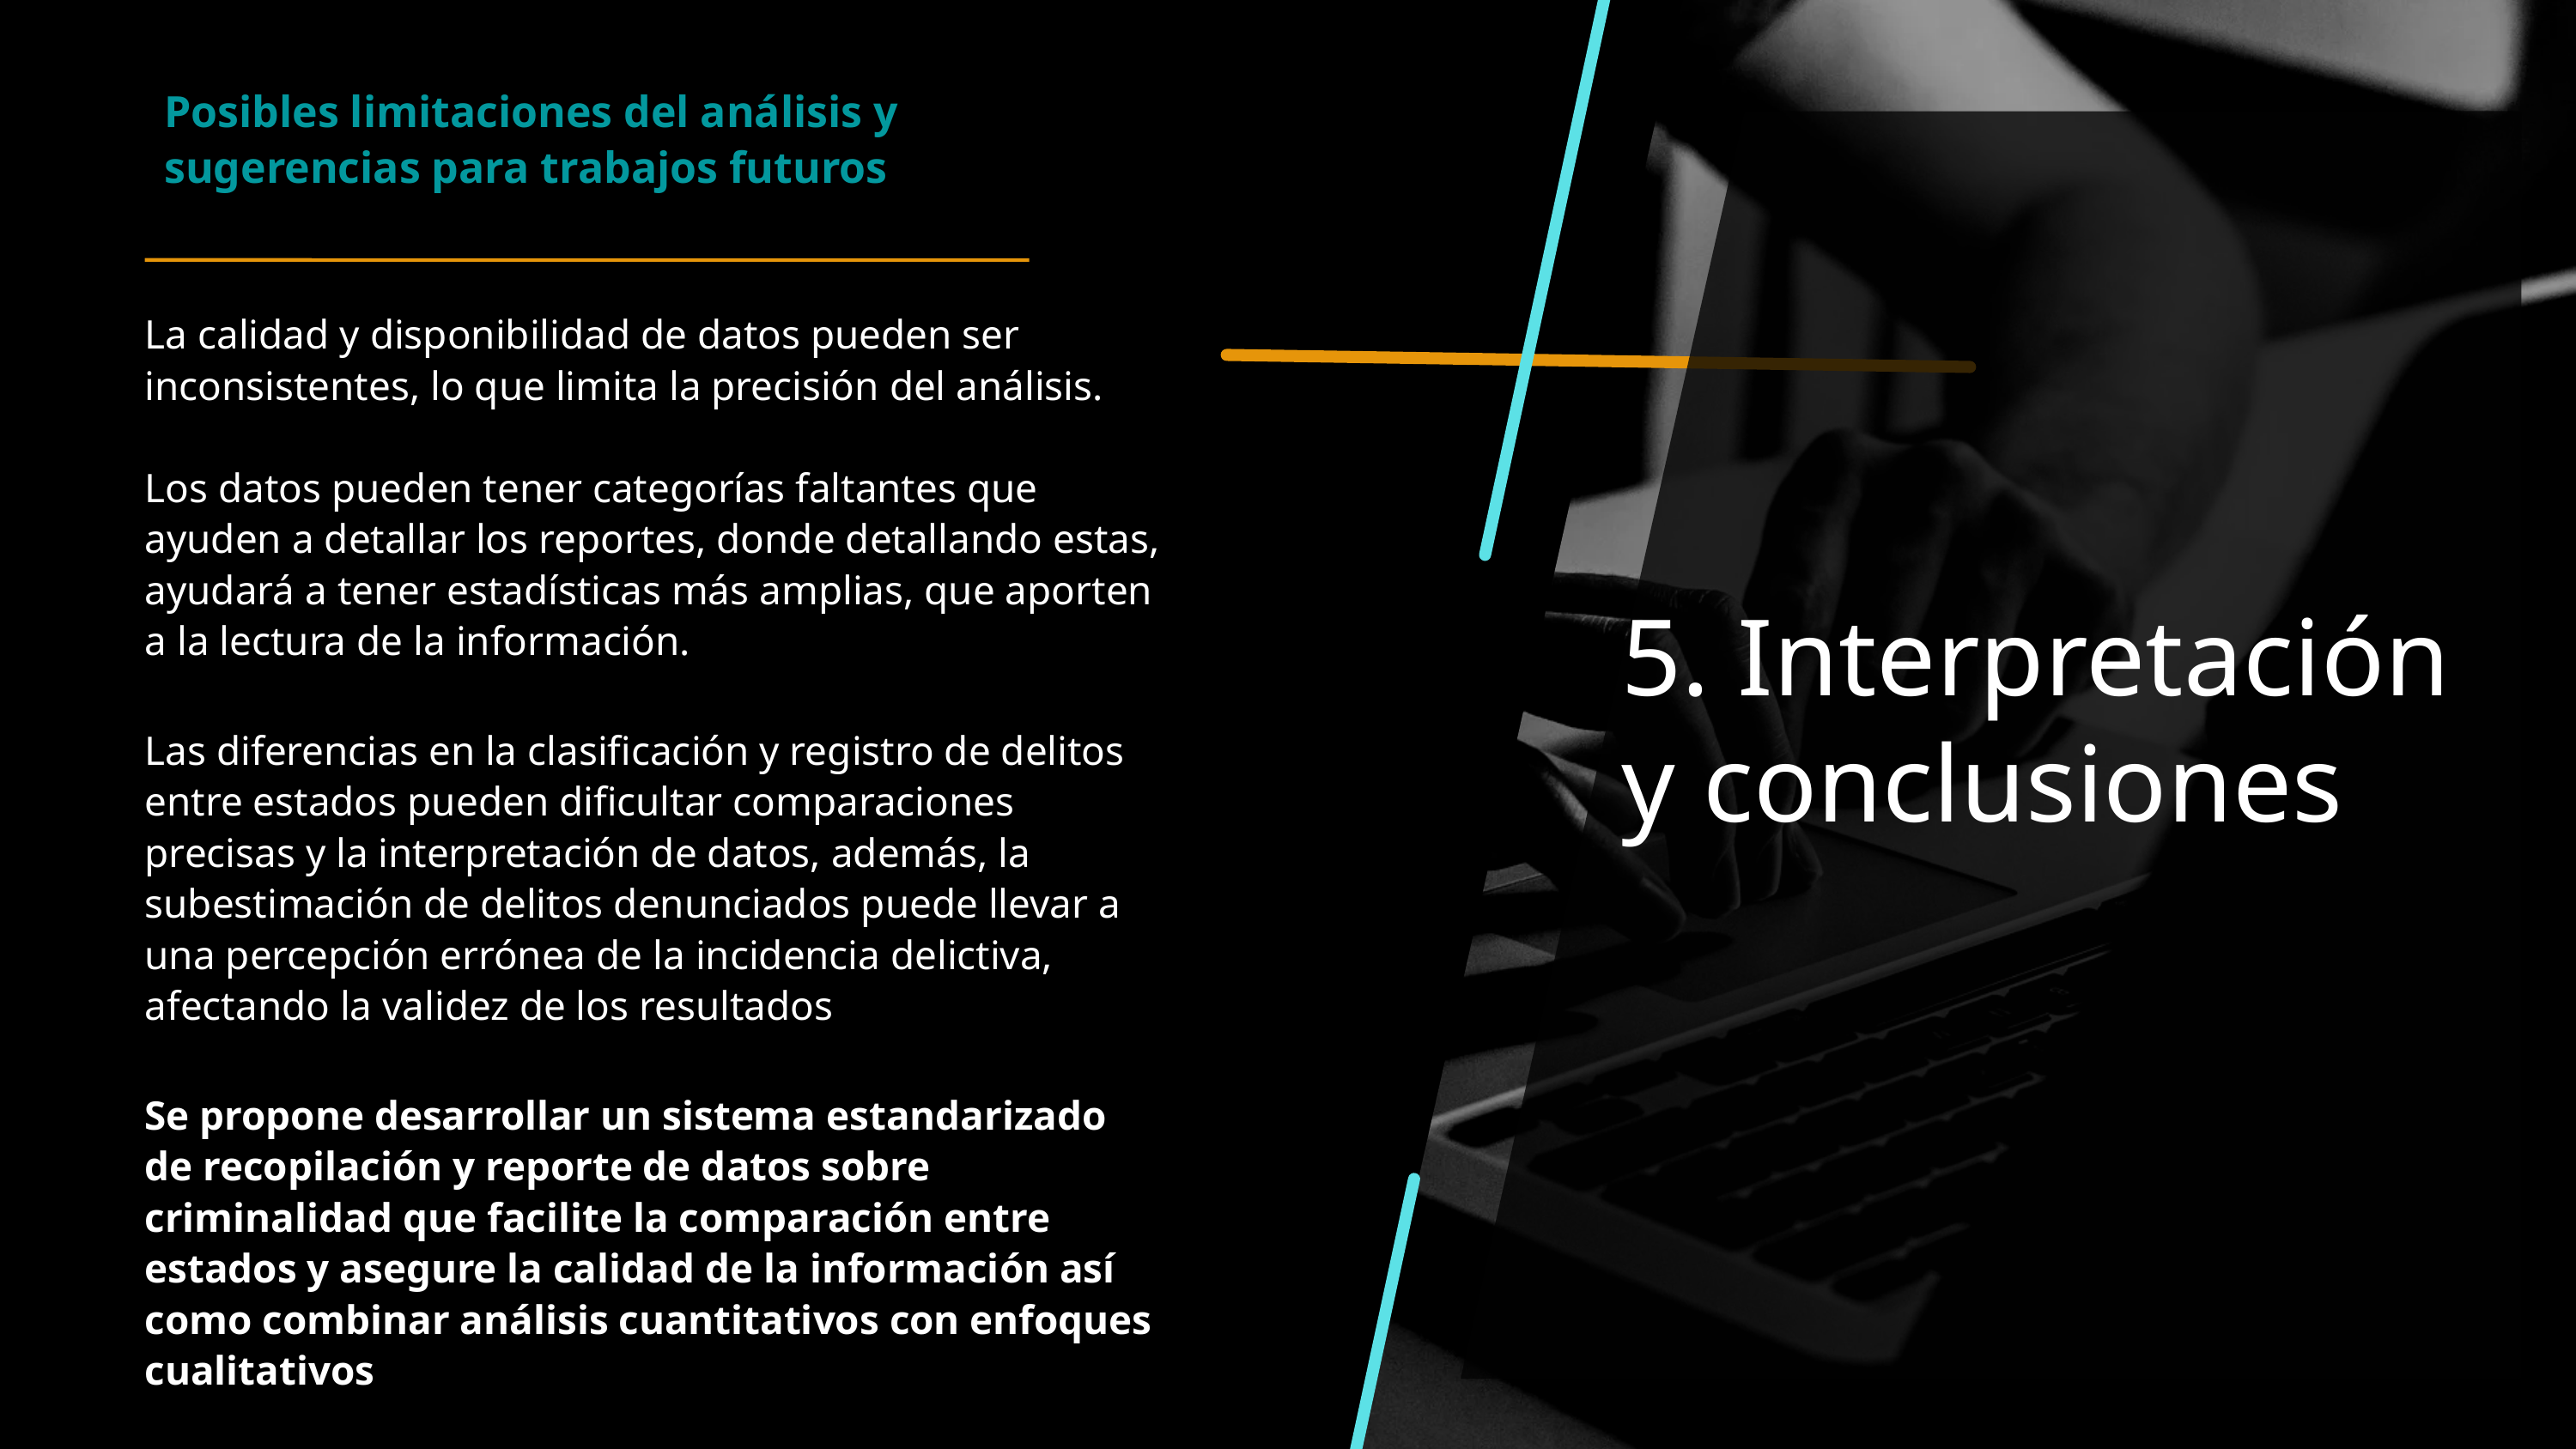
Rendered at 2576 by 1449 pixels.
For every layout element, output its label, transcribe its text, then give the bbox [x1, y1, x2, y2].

text_box La calidad y disponibilidad de datos pueden ser inconsistentes, lo que limita la precisión del análisis. Los datos pueden tener categorías faltantes que ayuden a detallar los reportes, donde detallando estas, ayudará a tener estadísticas más amplias, que aporten a la lectura de la información. [144, 306, 1163, 664]
text_box Las diferencias en la clasificación y registro de delitos entre estados pueden dificultar comparaciones precisas y la interpretación de datos, además, la subestimación de delitos denunciados puede llevar a una percepción errónea de la incidencia delictiva, afectando la validez de los resultados [144, 721, 1163, 1029]
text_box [1357, 0, 2576, 1449]
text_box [144, 83, 1071, 262]
text_box Se propone desarrollar un sistema estandarizado de recopilación y reporte de datos sobre criminalidad que facilite la comparación entre estados y asegure la calidad de la información así como combinar análisis cuantitativos con enfoques cualitativos [144, 1086, 1163, 1394]
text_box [1460, 111, 2522, 1379]
